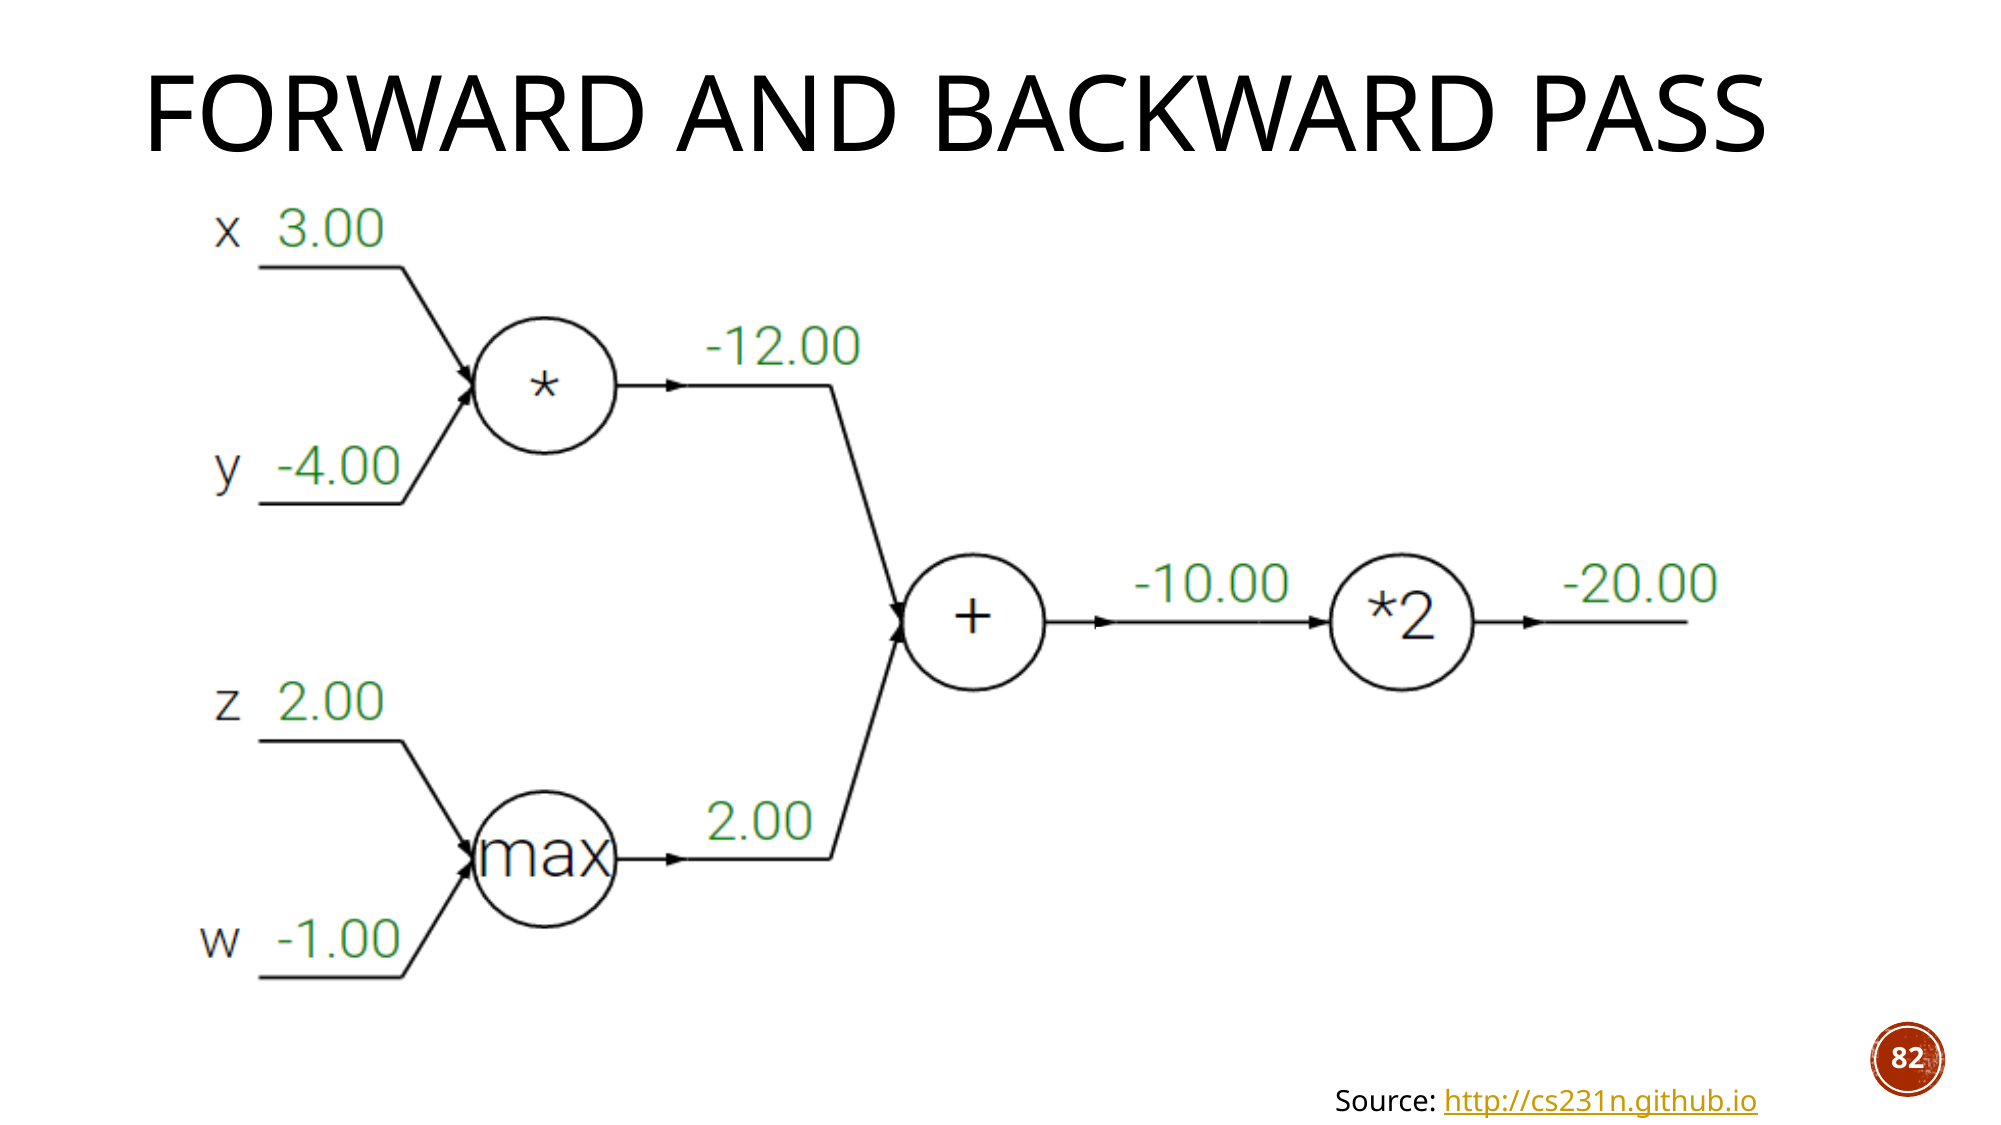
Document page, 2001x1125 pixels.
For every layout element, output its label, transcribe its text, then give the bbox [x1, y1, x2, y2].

text_box Source: http://cs231n.github.io [1320, 1074, 1773, 1125]
text_box Forward and Backward Pass [126, 0, 1880, 234]
picture [189, 203, 1733, 1043]
slide_number 82 [1855, 1028, 1961, 1089]
